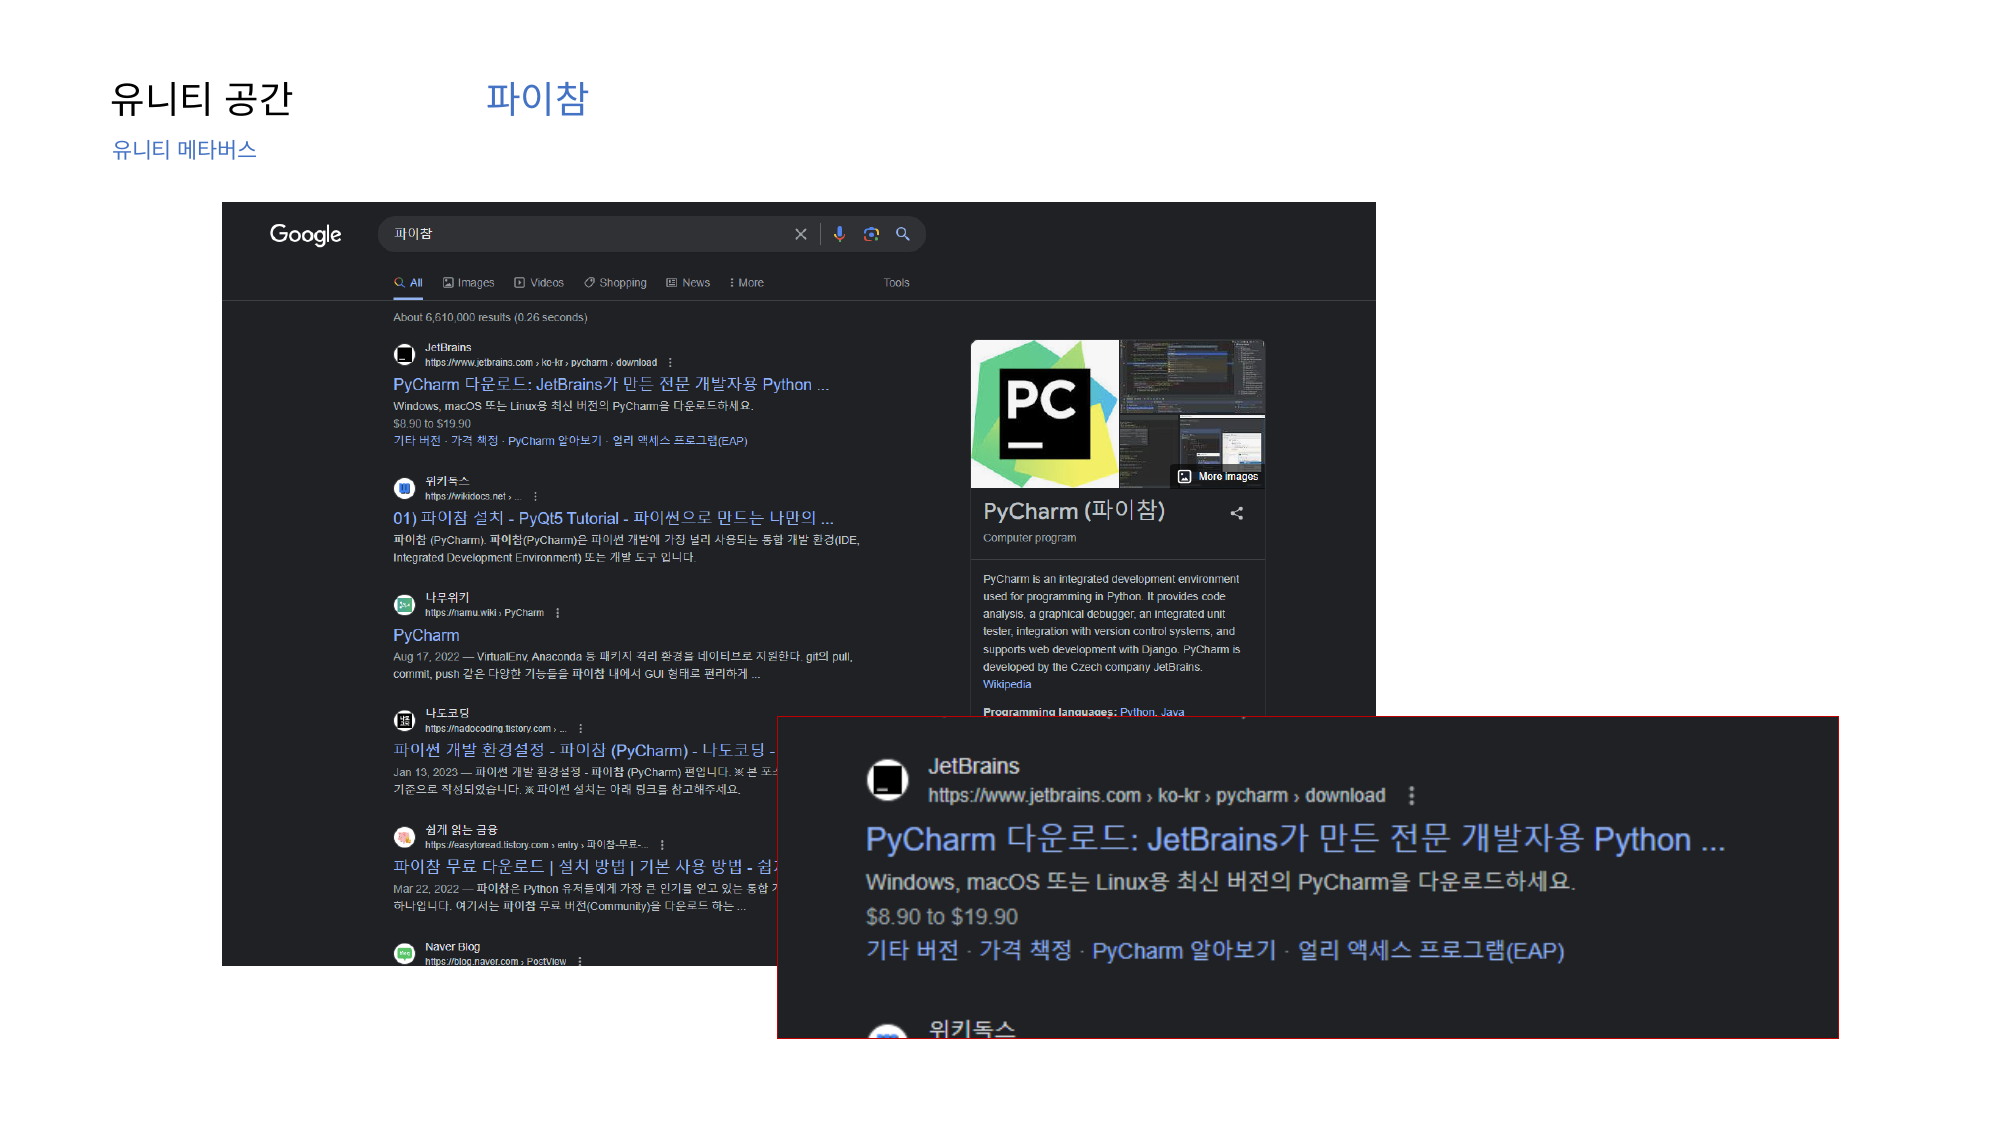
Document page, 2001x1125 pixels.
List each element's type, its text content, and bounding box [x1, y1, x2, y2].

picture [222, 202, 1839, 1039]
text_box 유니티 메타버스 [97, 129, 306, 171]
text_box 유니티 공간 [96, 68, 413, 129]
text_box 파이참 [471, 68, 605, 129]
